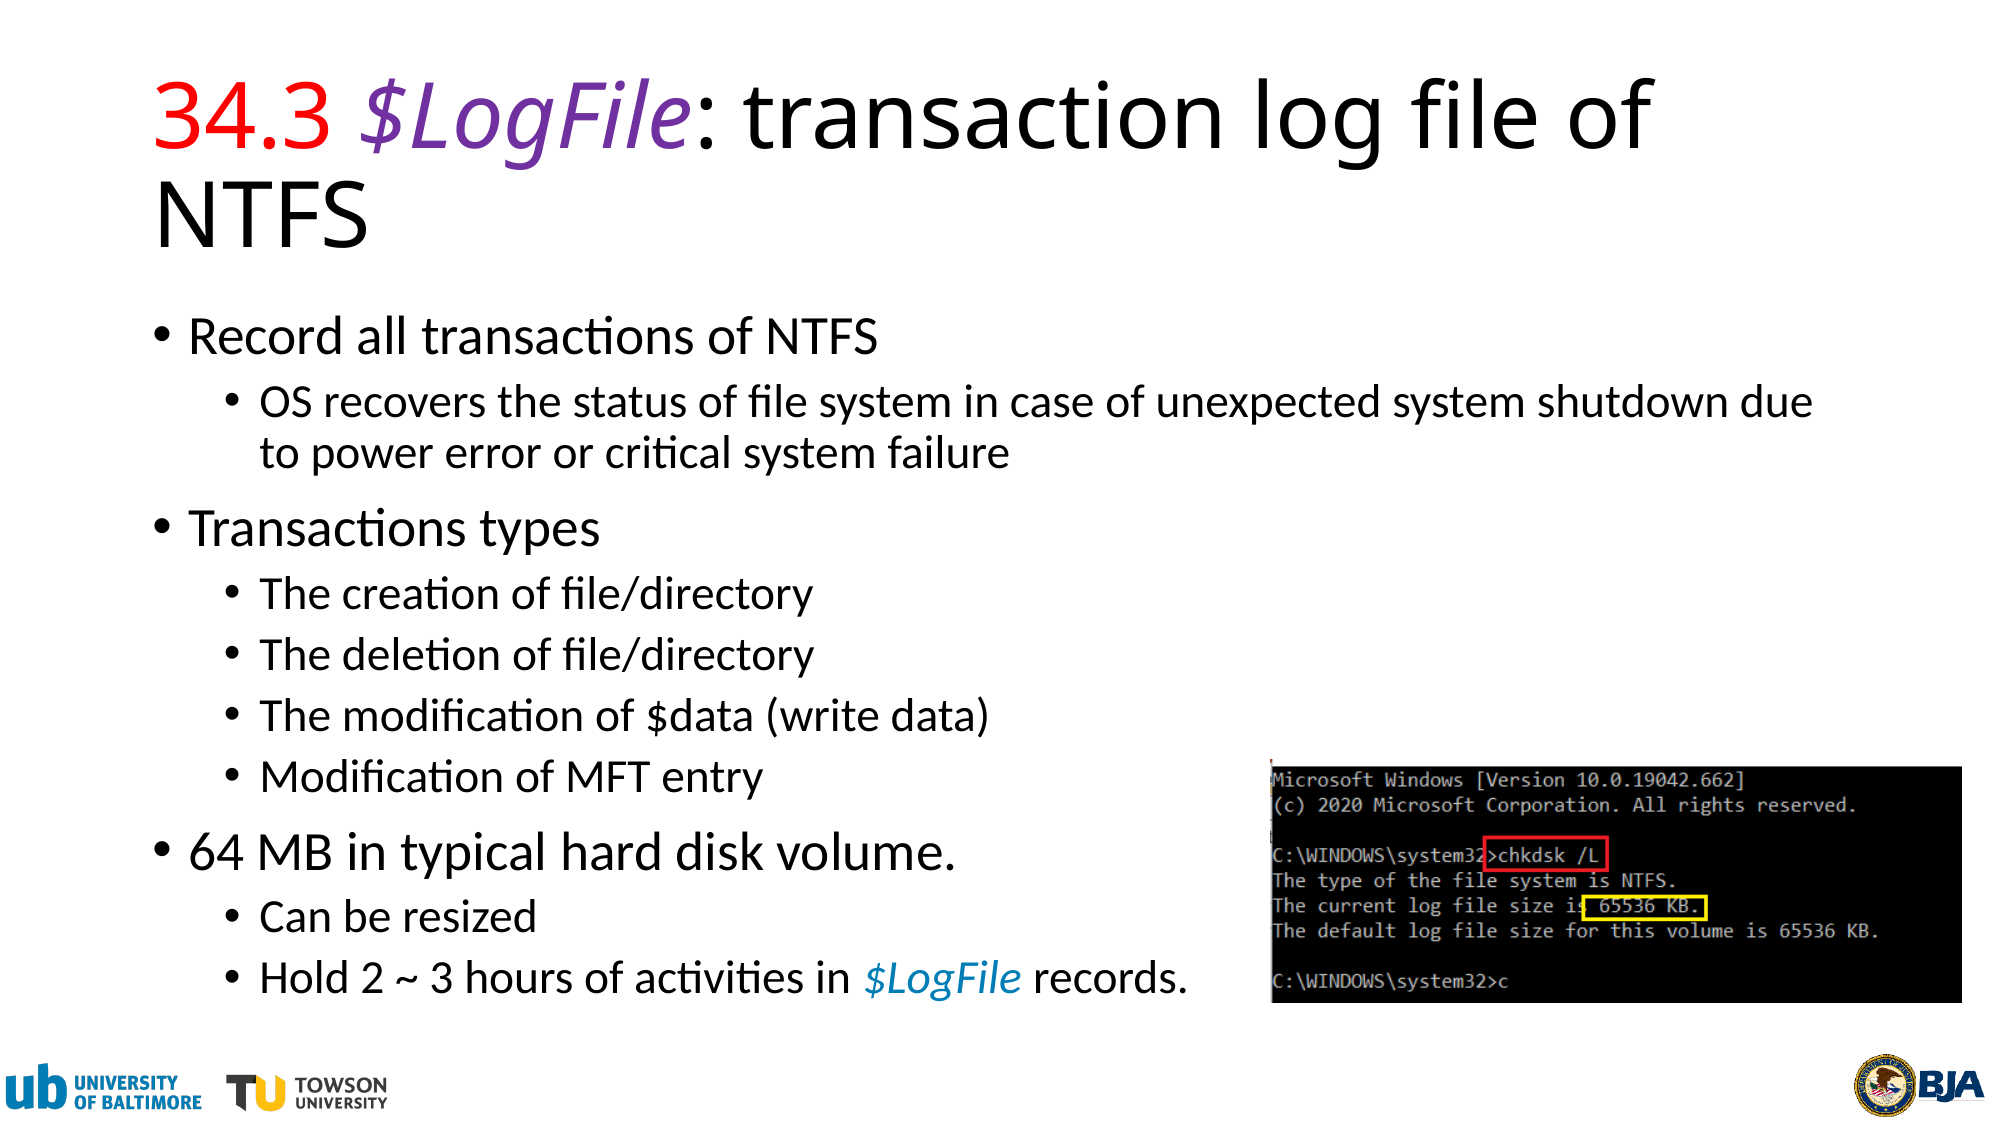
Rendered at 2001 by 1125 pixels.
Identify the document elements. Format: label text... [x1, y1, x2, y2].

picture [1854, 1054, 1986, 1117]
title 34.3 $LogFile: transaction log file of NTFS [137, 59, 1863, 278]
list Record all transactions of NTFS OS recovers the status of file system in case of unexpected system shutdown due to power error or critical system failure Transactions types The creation of file/directory The deletion of file/directory The modification of $data (write data) Modification of MFT entry 64 MB in typical hard disk volume. Can be resized Hold 2 ~ 3 hours of activities in $LogFile records. [137, 299, 1863, 1014]
picture [0, 1031, 407, 1125]
picture [1270, 759, 1962, 1003]
